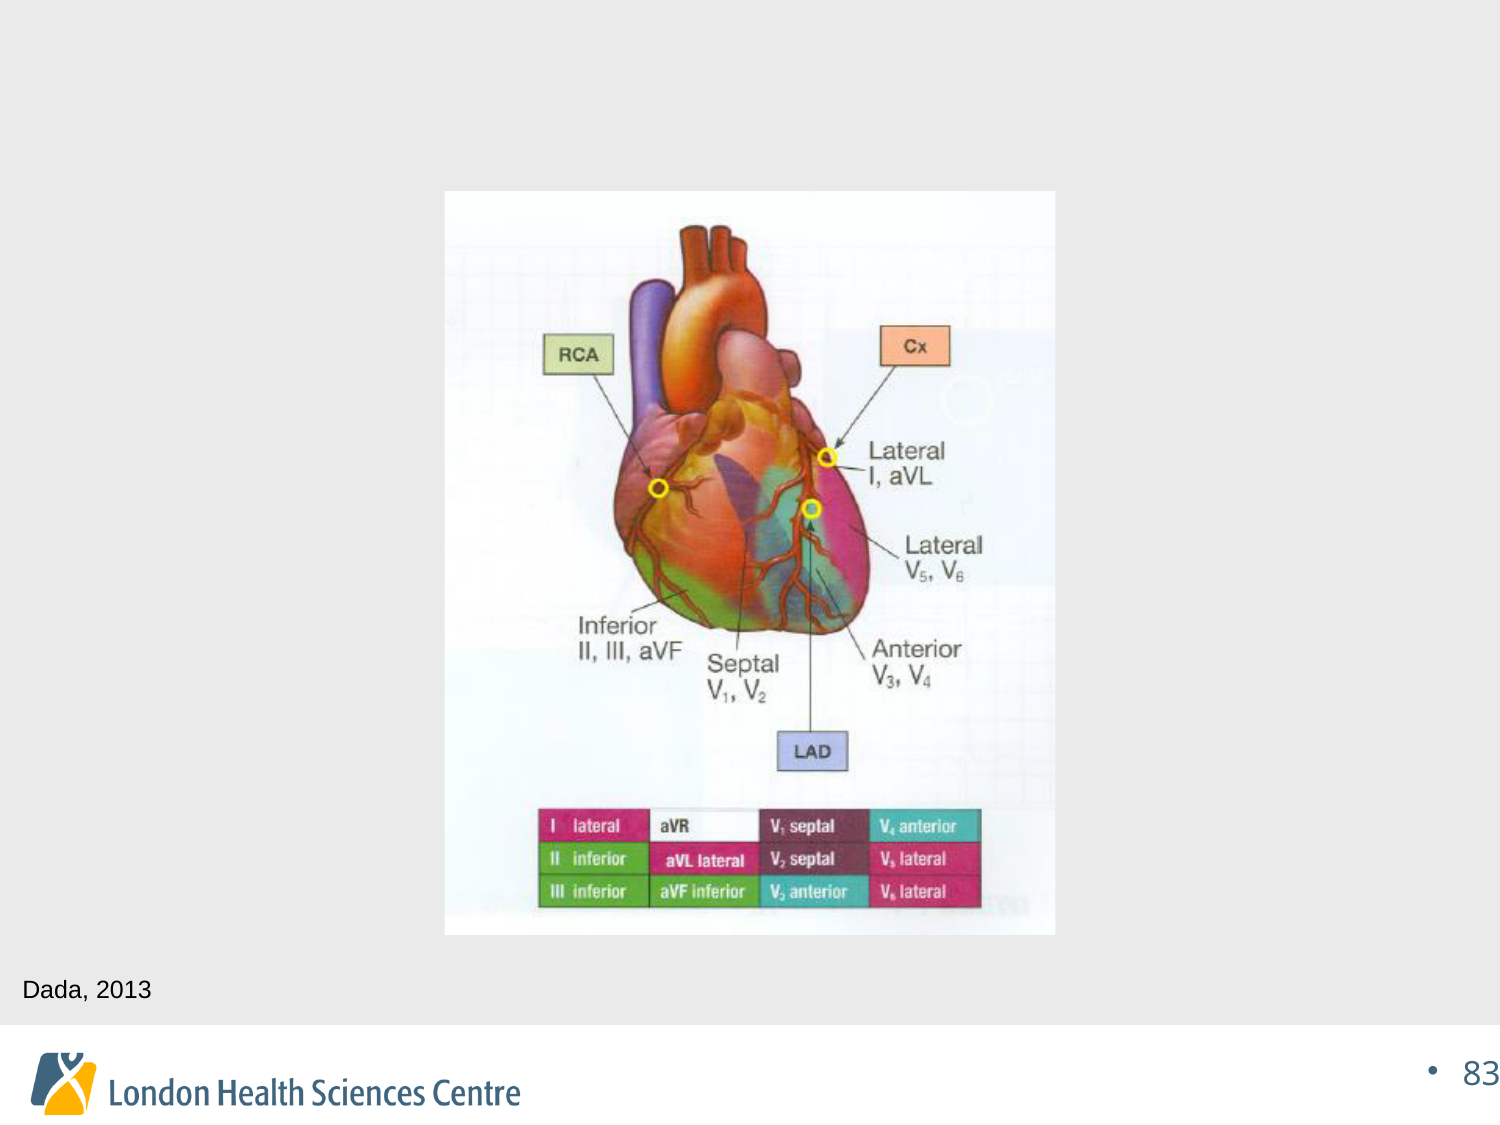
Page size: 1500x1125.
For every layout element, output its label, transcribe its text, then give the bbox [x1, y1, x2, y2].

picture [444, 191, 1056, 935]
picture [12, 1034, 538, 1122]
text_box Dada, 2013 [7, 966, 168, 1012]
